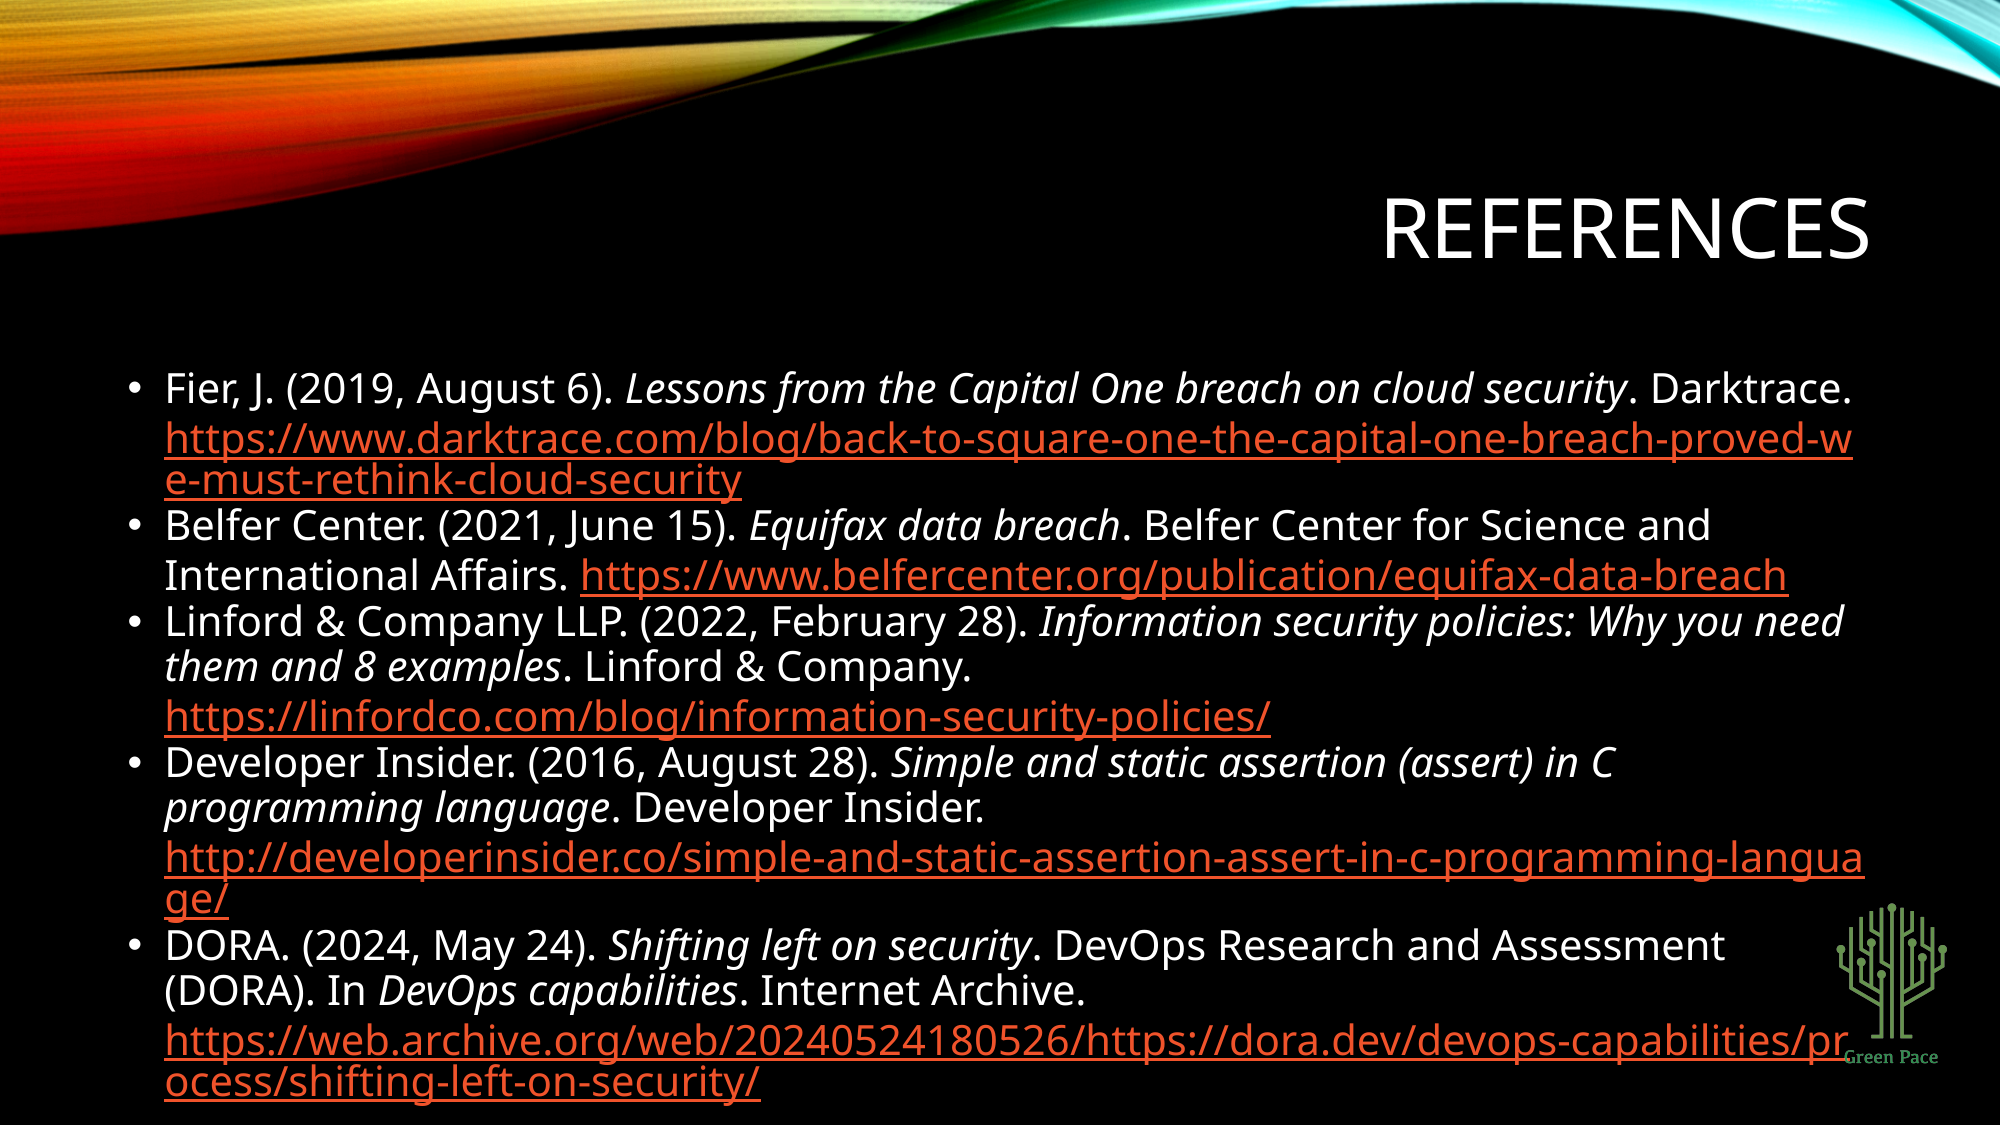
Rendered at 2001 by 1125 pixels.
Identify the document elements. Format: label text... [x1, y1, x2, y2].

list Fier, J. (2019, August 6). Lessons from the Capital One breach on cloud security. Darktrace. https://www.darktrace.com/blog/back-to-square-one-the-capital-one-breach-proved-we-must-rethink-cloud-security Belfer Center. (2021, June 15). Equifax data breach. Belfer Center for Science and International Affairs. https://www.belfercenter.org/publication/equifax-data-breach Linford & Company LLP. (2022, February 28). Information security policies: Why you need them and 8 examples. Linford & Company. https://linfordco.com/blog/information-security-policies/ Developer Insider. (2016, August 28). Simple and static assertion (assert) in C programming language. Developer Insider. http://developerinsider.co/simple-and-static-assertion-assert-in-c-programming-language/ DORA. (2024, May 24). Shifting left on security. DevOps Research and Assessment (DORA). In DevOps capabilities. Internet Archive. https://web.archive.org/web/20240524180526/https://dora.dev/devops-capabilities/process/shifting-left-on-security/ [112, 360, 1888, 1021]
picture [0, 0, 2000, 237]
picture [1817, 892, 1964, 1082]
title REFERENCES [474, 125, 1888, 338]
